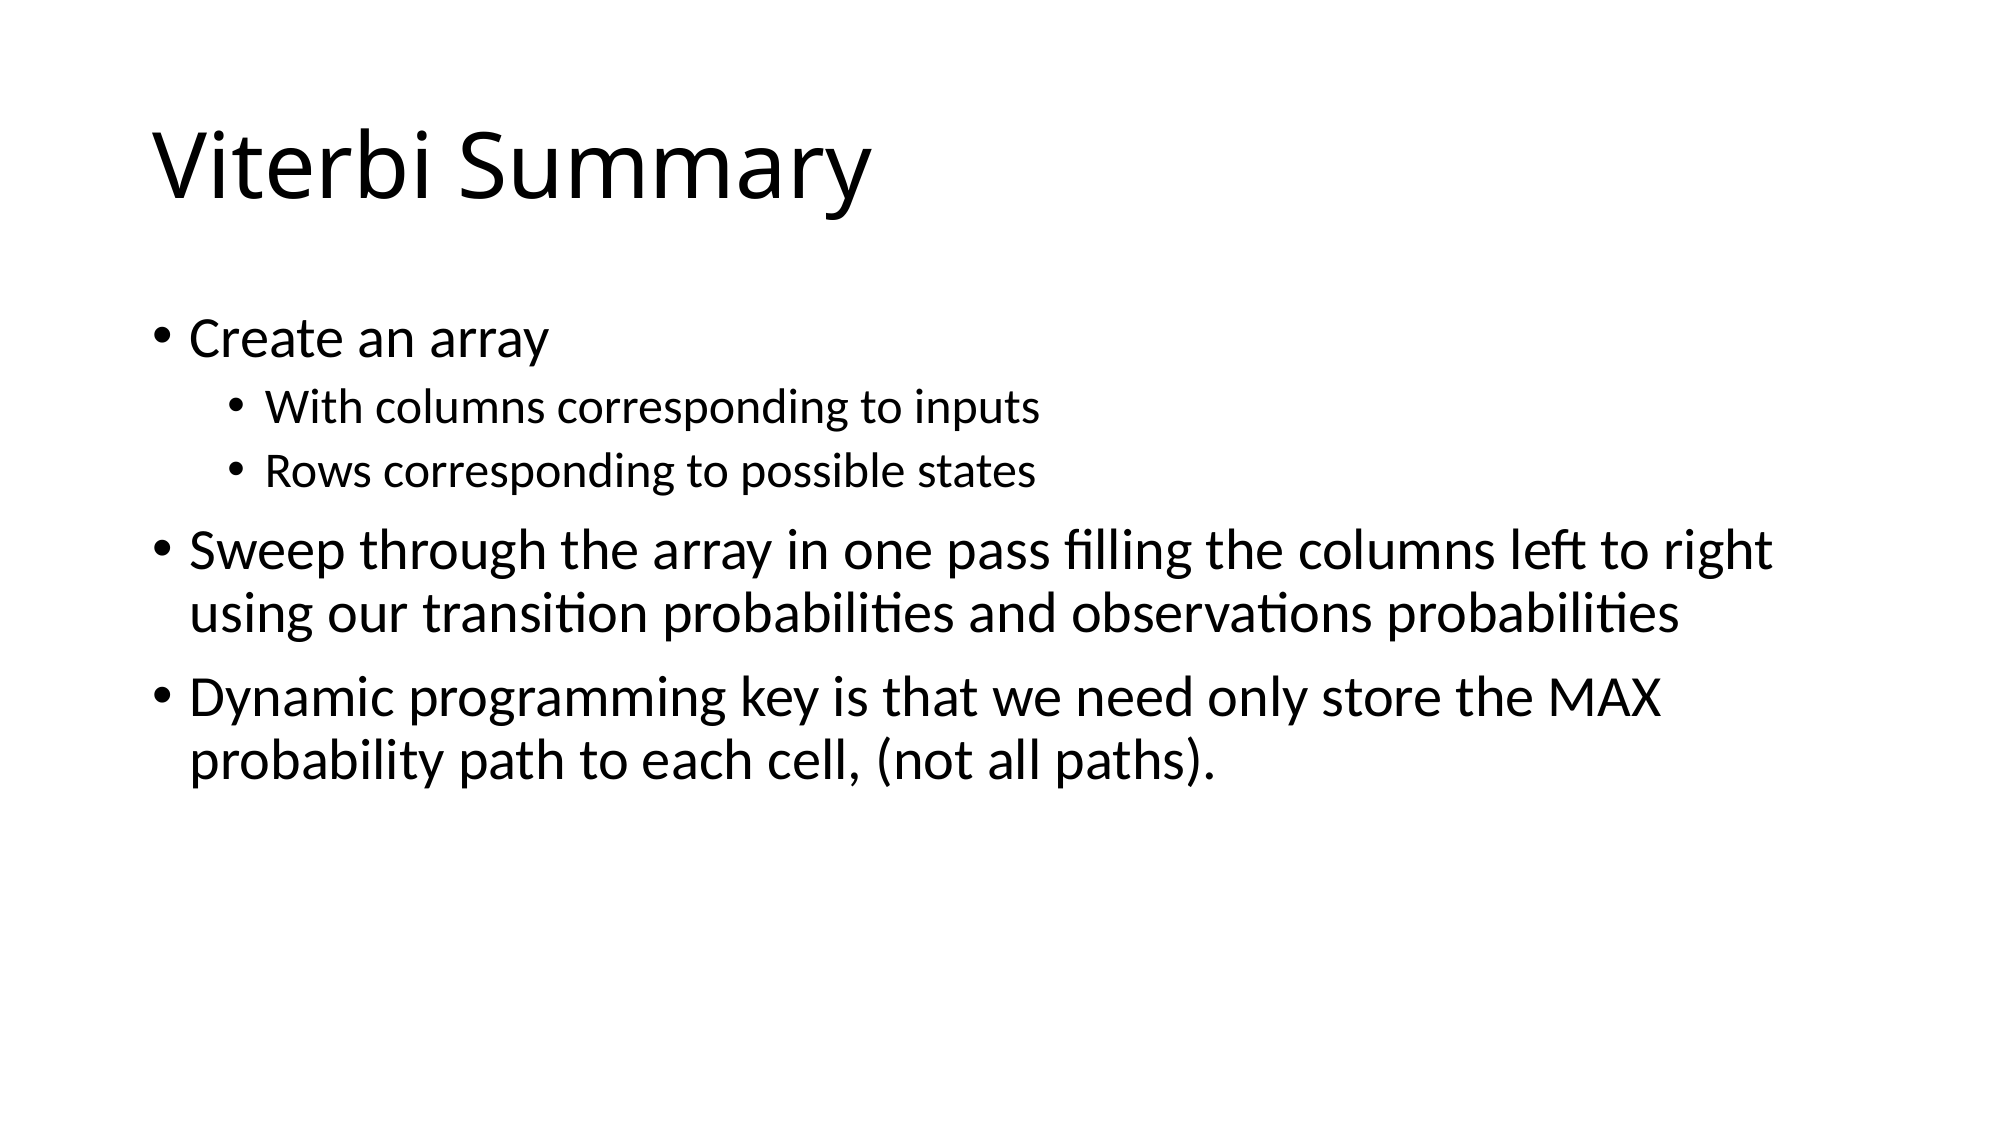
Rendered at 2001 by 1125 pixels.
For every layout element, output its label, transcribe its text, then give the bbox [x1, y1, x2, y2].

title Viterbi Summary [137, 59, 1863, 278]
list Create an array With columns corresponding to inputs Rows corresponding to possible states Sweep through the array in one pass filling the columns left to right using our transition probabilities and observations probabilities Dynamic programming key is that we need only store the MAX probability path to each cell, (not all paths). [137, 299, 1863, 1014]
